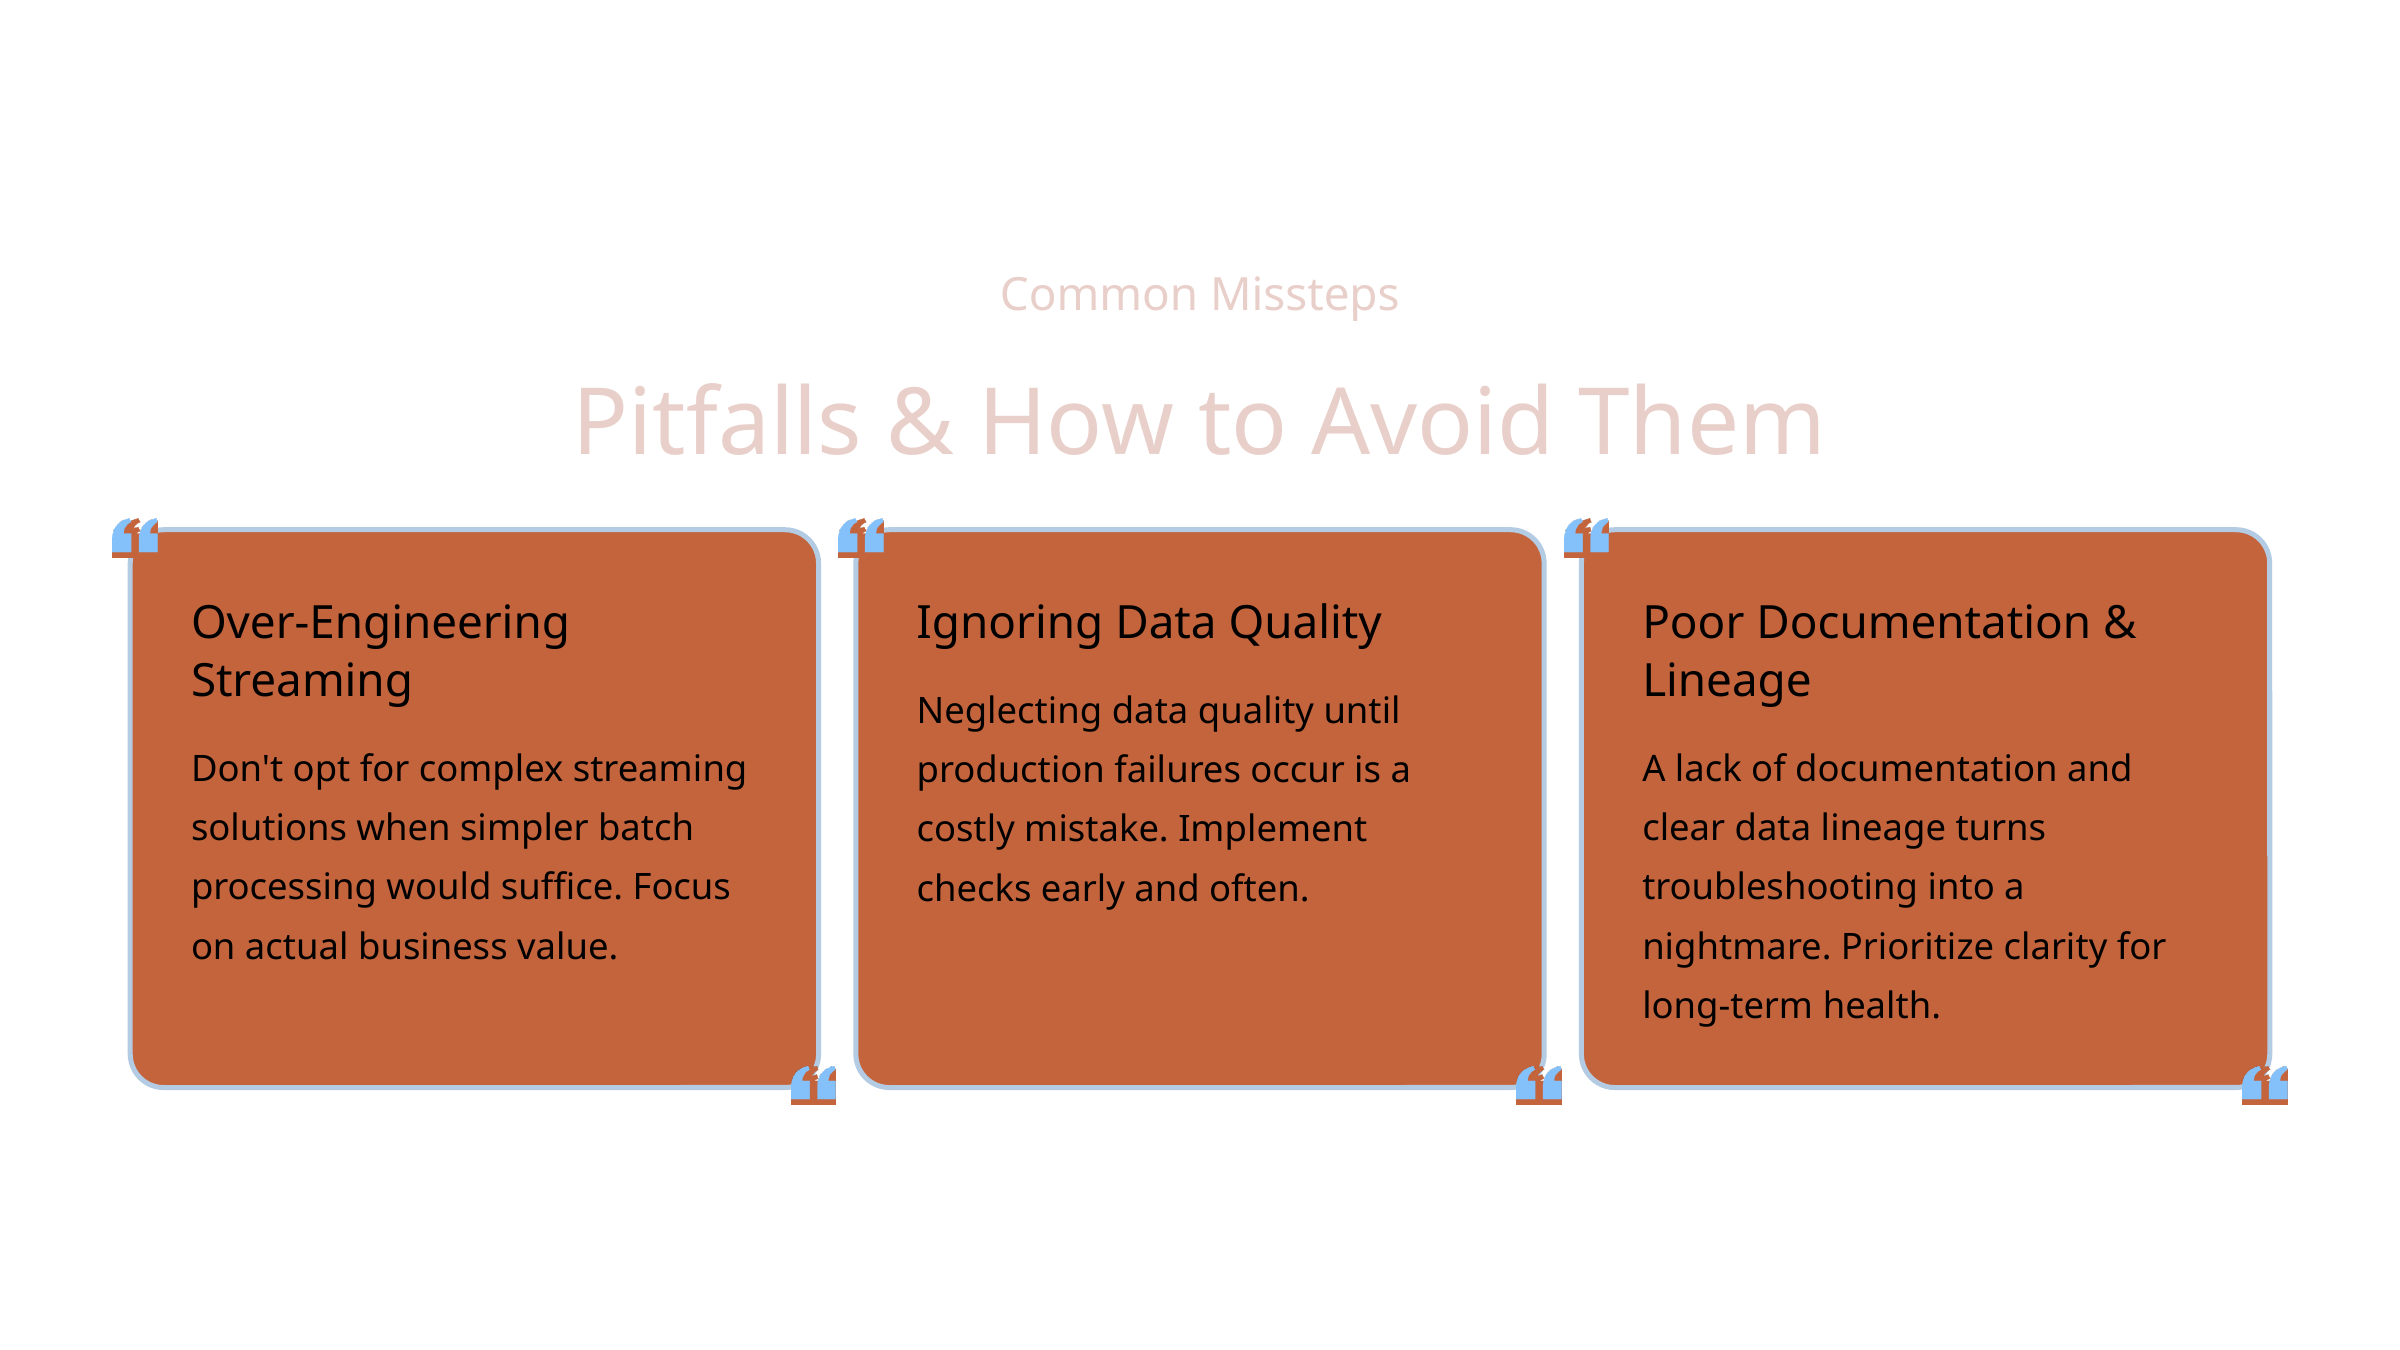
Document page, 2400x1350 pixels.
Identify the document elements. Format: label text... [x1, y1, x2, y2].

text_box Poor Documentation & Lineage [1642, 590, 2209, 707]
text_box A lack of documentation and clear data lineage turns troubleshooting into a nightmare. Prioritize clarity for long-term health. [1642, 729, 2209, 1027]
picture [791, 1060, 836, 1105]
text_box [130, 529, 819, 1088]
text_box [855, 529, 1545, 1088]
picture [1516, 1060, 1562, 1105]
picture [1563, 512, 1609, 558]
picture [838, 512, 884, 558]
text_box Don't opt for complex streaming solutions when simpler batch processing would suffice. Focus on actual business value. [191, 729, 758, 968]
picture [2242, 1060, 2288, 1105]
text_box Over-Engineering Streaming [191, 590, 758, 707]
text_box Common Missteps [967, 262, 1433, 321]
text_box Ignoring Data Quality [916, 590, 1382, 649]
text_box [1581, 529, 2270, 1088]
picture [112, 512, 158, 558]
text_box Neglecting data quality until production failures occur is a costly mistake. Implement checks early and often. [916, 670, 1484, 910]
text_box Pitfalls & How to Avoid Them [571, 357, 1829, 474]
